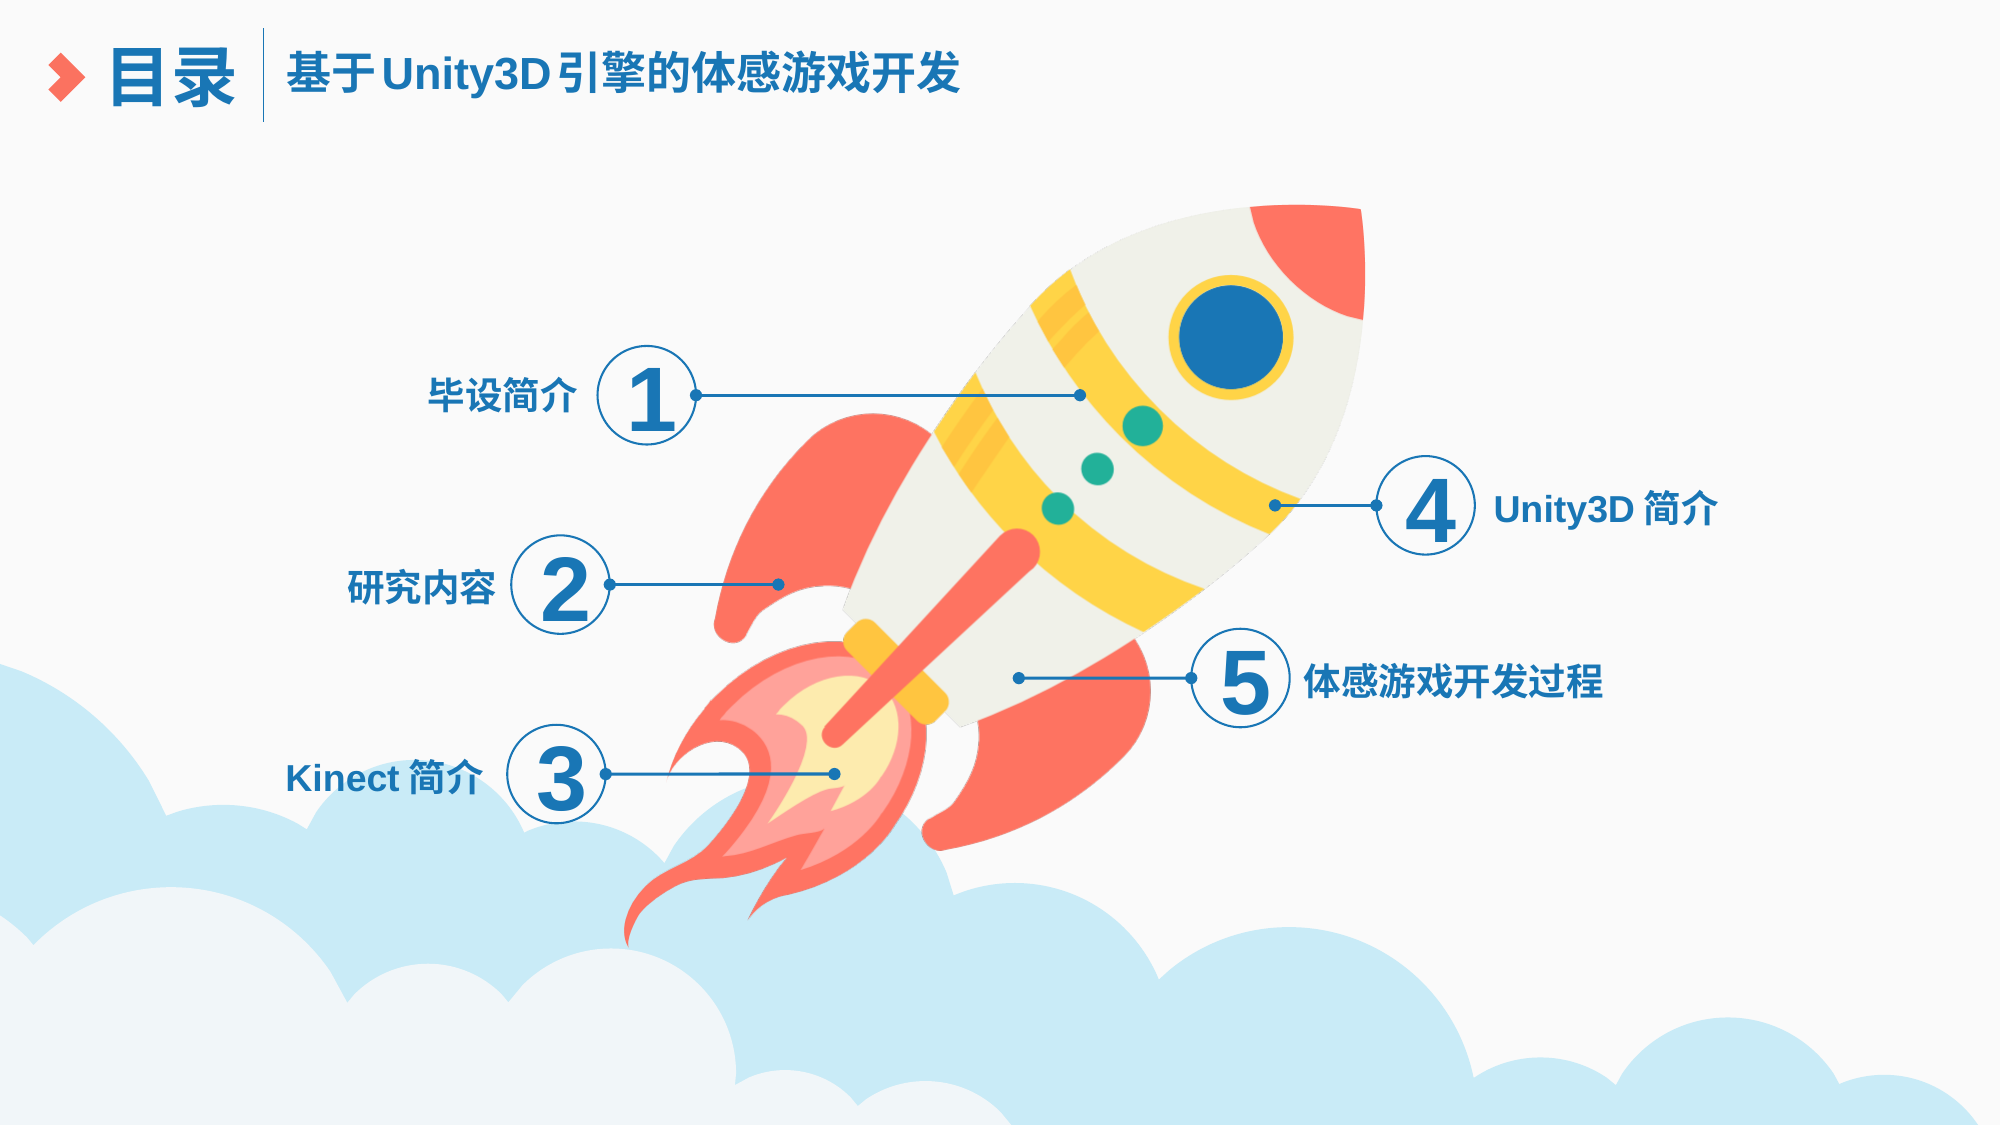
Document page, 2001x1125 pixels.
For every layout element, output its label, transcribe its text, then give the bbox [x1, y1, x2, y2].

text_box Unity3D简介 [1478, 477, 1924, 539]
text_box 4 [1375, 455, 1476, 556]
text_box 研究内容 [67, 556, 512, 618]
text_box 2 [510, 534, 611, 635]
text_box Kinect简介 [53, 746, 499, 807]
text_box 目录 [89, 27, 255, 124]
text_box 3 [506, 723, 607, 825]
text_box 体感游戏开发过程 [1366, 650, 1734, 711]
text_box 毕设简介 [147, 364, 593, 426]
text_box 1 [596, 350, 624, 441]
text_box 基于Unity3D引擎的体感游戏开发 [272, 37, 986, 113]
picture [624, 204, 1366, 950]
text_box [46, 51, 87, 104]
